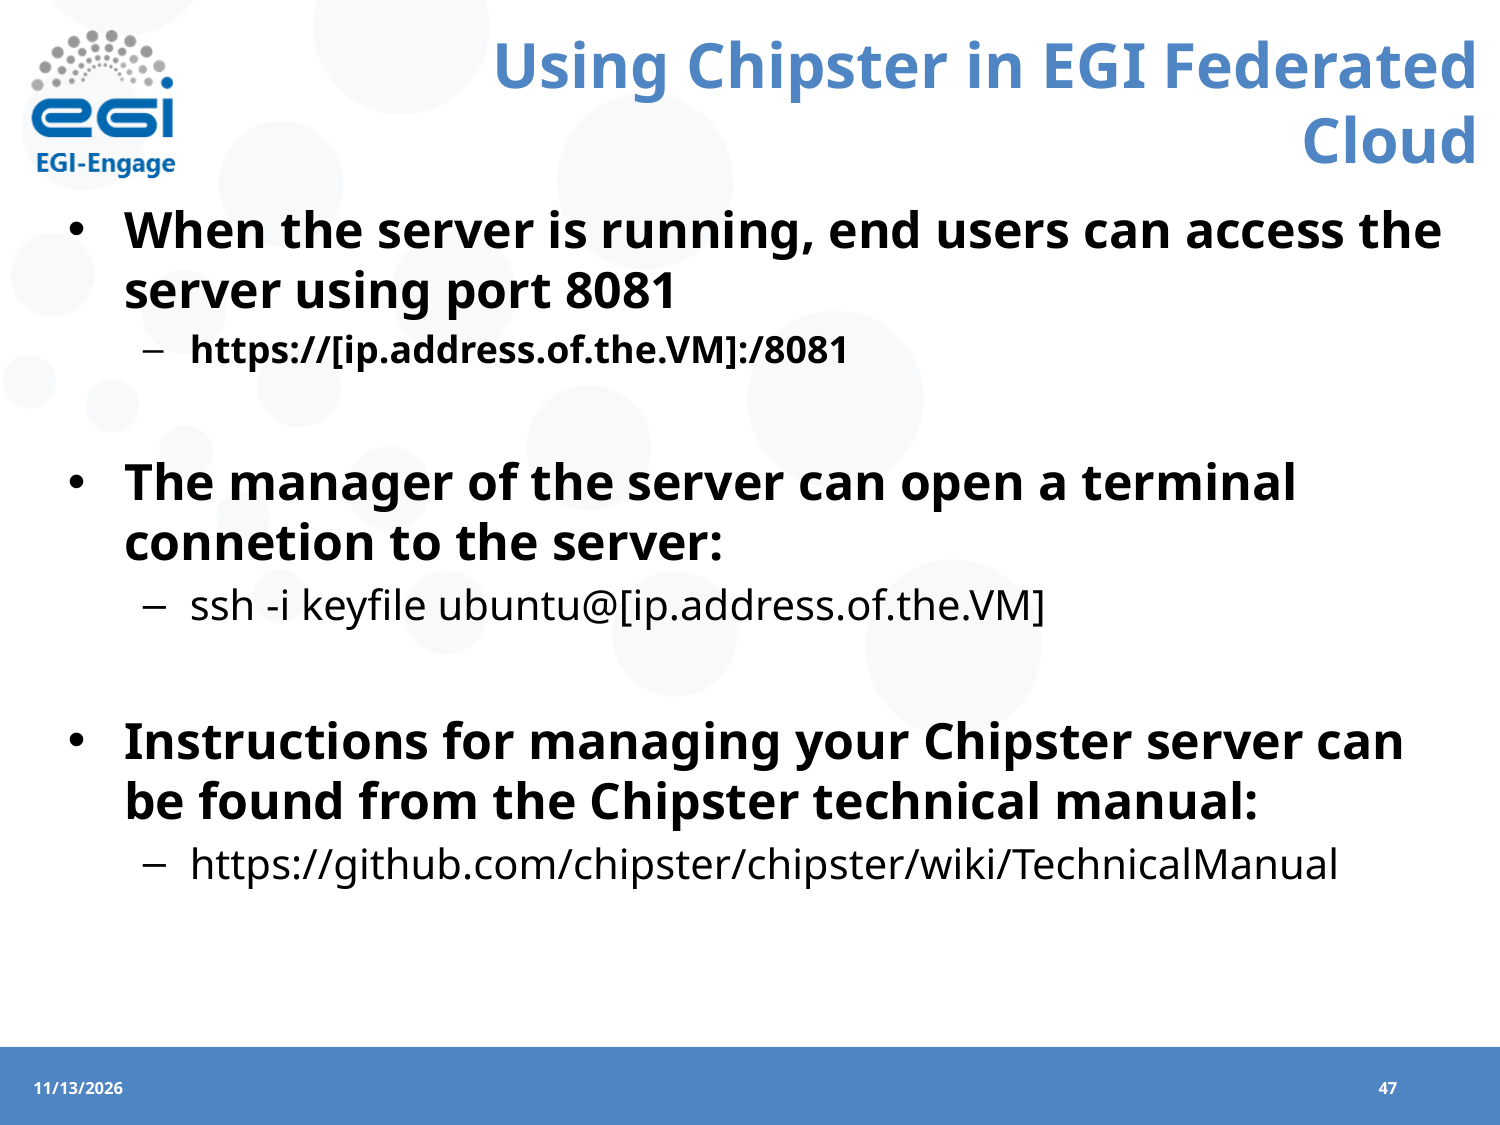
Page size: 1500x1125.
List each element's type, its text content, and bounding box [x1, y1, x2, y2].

text_box When the server is running, end users can access the server using port 8081 https://[ip.address.of.the.VM]:/8081 The manager of the server can open a terminal connetion to the server: ssh -i keyfile ubuntu@[ip.address.of.the.VM] Instructions for managing your Chipster server can be found from the Chipster technical manual: https://github.com/chipster/chipster/wiki/TechnicalManual [53, 191, 1495, 976]
text_box Using Chipster in EGI Federated Cloud [289, 30, 1495, 171]
picture [3, 0, 1076, 772]
